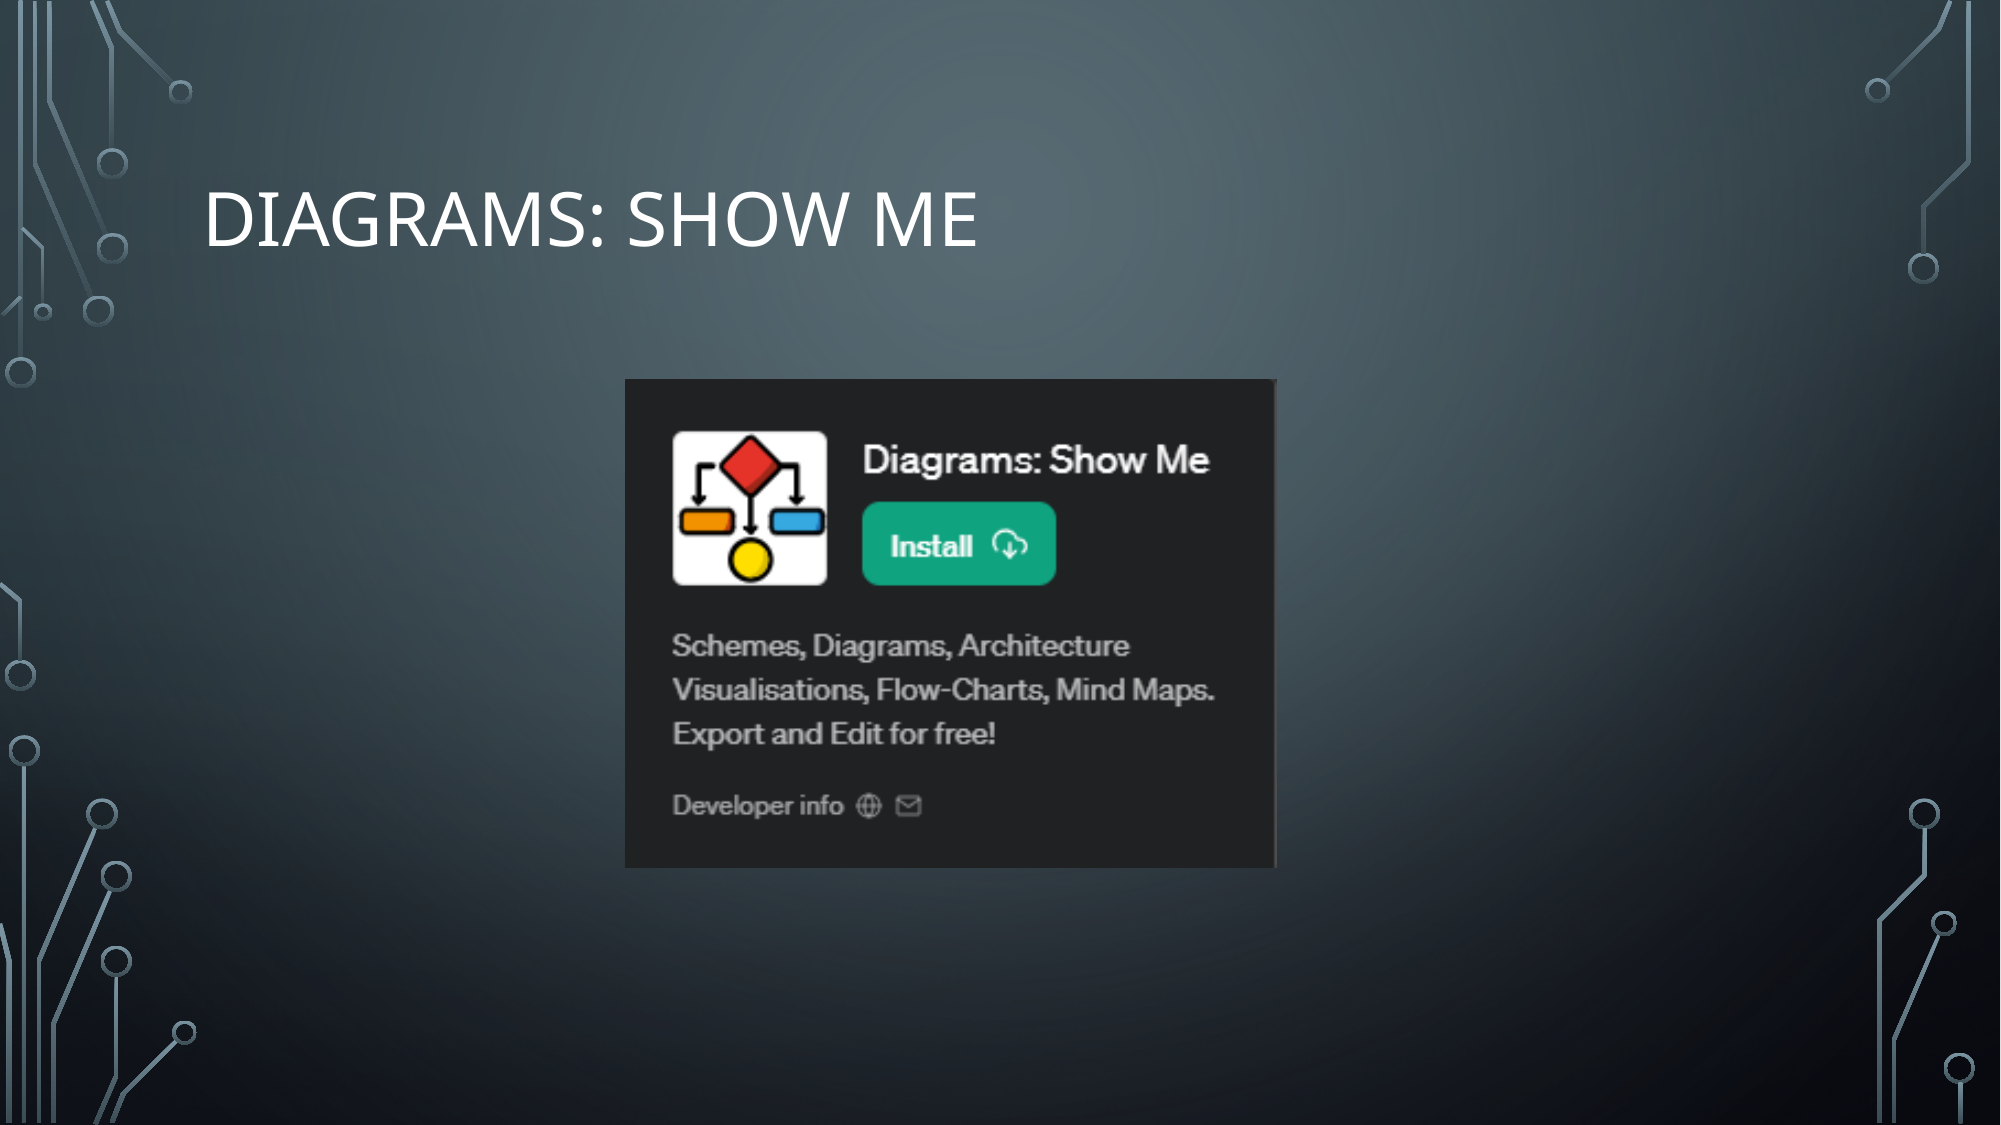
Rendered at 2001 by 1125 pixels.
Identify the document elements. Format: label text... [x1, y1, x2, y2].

picture [624, 379, 1277, 869]
title Diagrams: Show Me [187, 101, 1813, 344]
